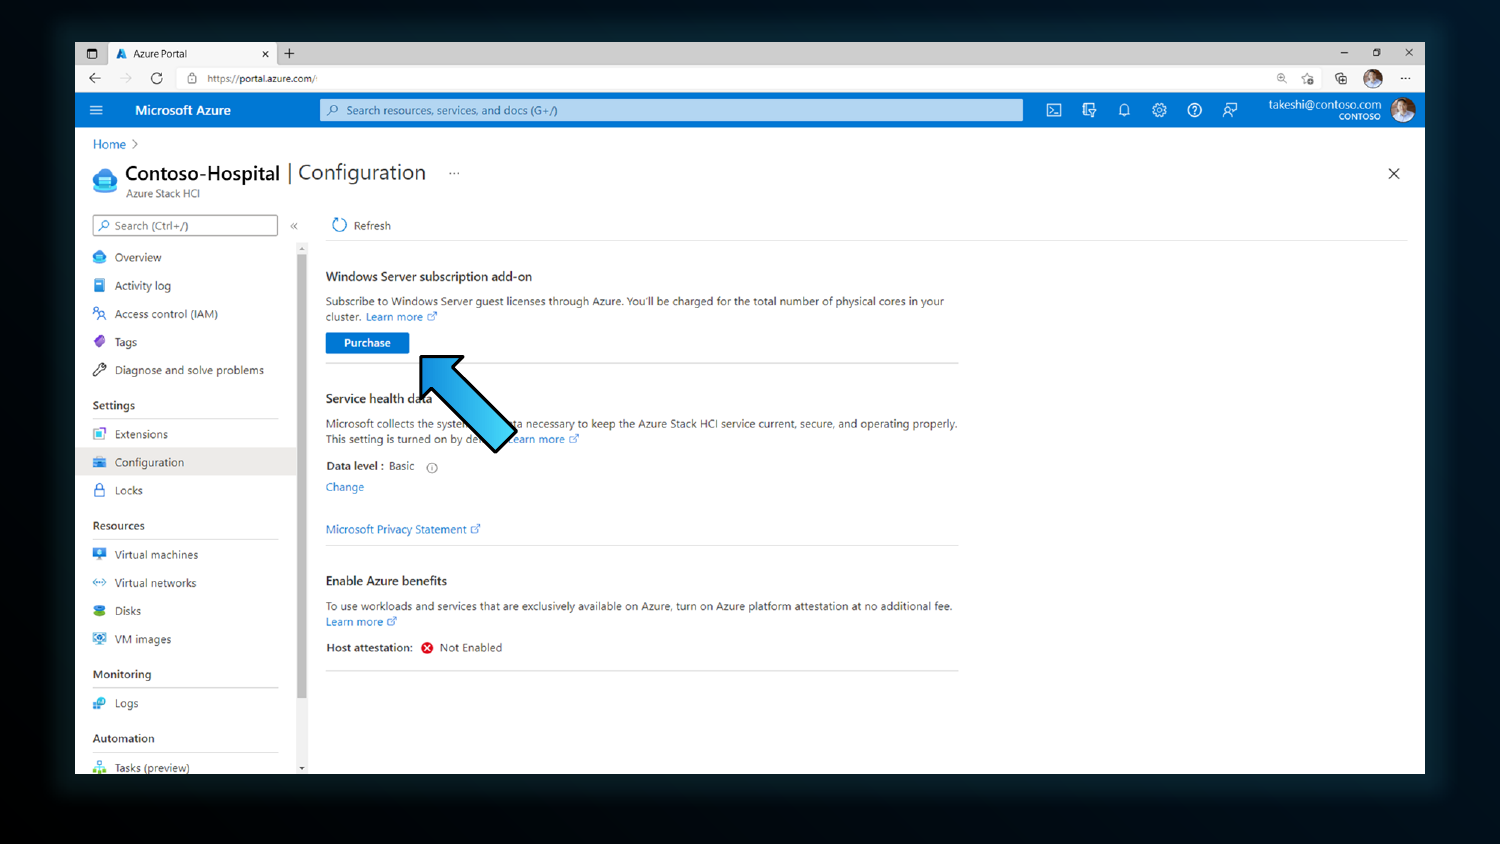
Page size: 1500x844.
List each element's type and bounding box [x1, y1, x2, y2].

picture [74, 41, 1426, 774]
